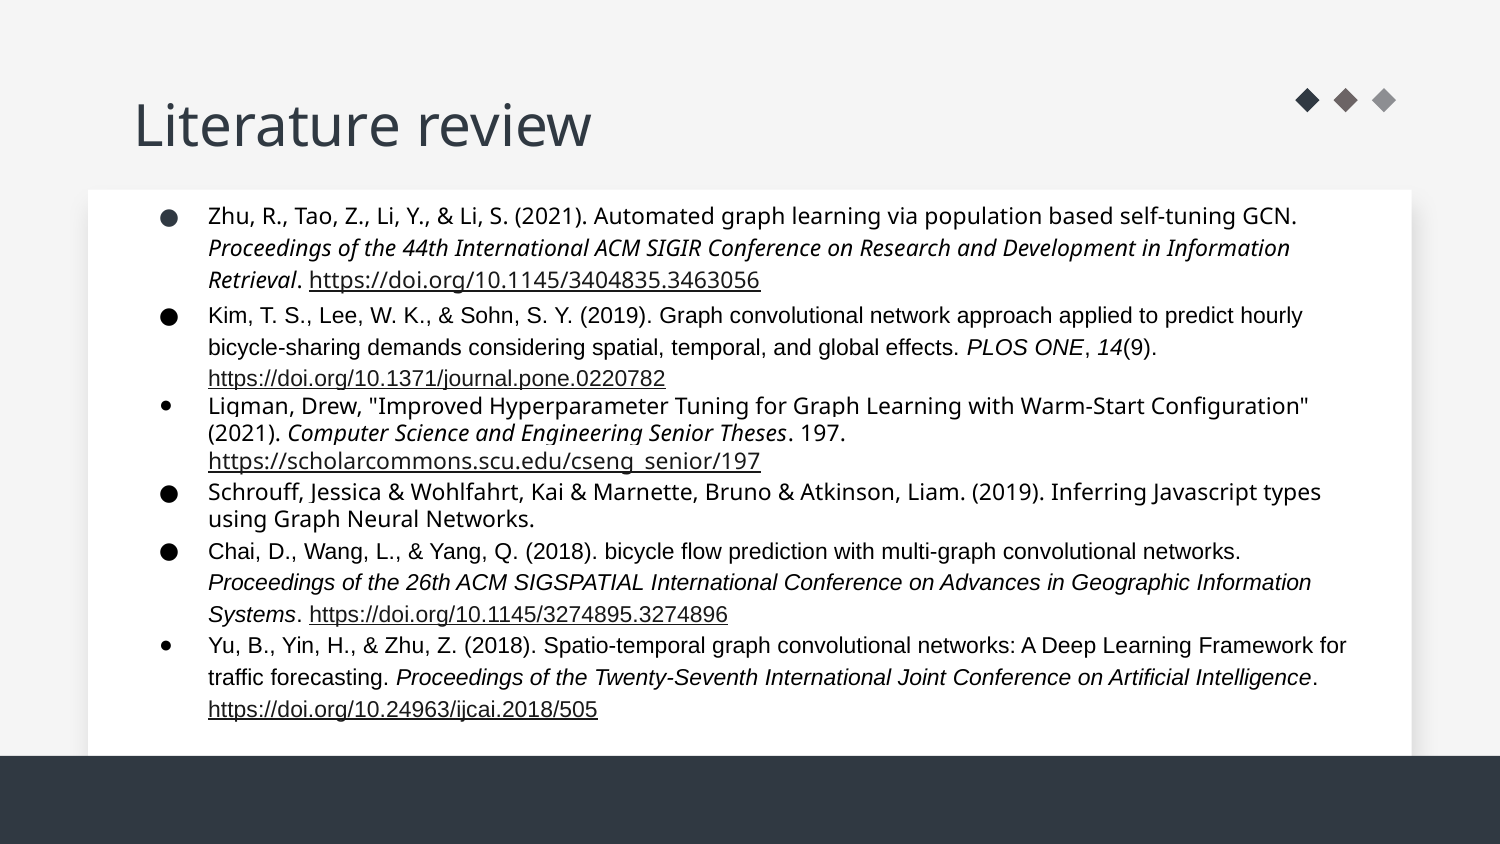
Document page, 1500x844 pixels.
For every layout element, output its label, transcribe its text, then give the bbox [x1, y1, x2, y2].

list Zhu, R., Tao, Z., Li, Y., & Li, S. (2021). Automated graph learning via population based self-tuning GCN. Proceedings of the 44th International ACM SIGIR Conference on Research and Development in Information Retrieval. https://doi.org/10.1145/3404835.3463056 Kim, T. S., Lee, W. K., & Sohn, S. Y. (2019). Graph convolutional network approach applied to predict hourly bicycle-sharing demands considering spatial, temporal, and global effects. PLOS ONE, 14(9). https://doi.org/10.1371/journal.pone.0220782 Ligman, Drew, "Improved Hyperparameter Tuning for Graph Learning with Warm-Start Configuration" (2021). Computer Science and Engineering Senior Theses. 197. https://scholarcommons.scu.edu/cseng_senior/197 Schrouff, Jessica & Wohlfahrt, Kai & Marnette, Bruno & Atkinson, Liam. (2019). Inferring Javascript types using Graph Neural Networks. Chai, D., Wang, L., & Yang, Q. (2018). bicycle flow prediction with multi-graph convolutional networks. Proceedings of the 26th ACM SIGSPATIAL International Conference on Advances in Geographic Information Systems. https://doi.org/10.1145/3274895.3274896 Yu, B., Yin, H., & Zhu, Z. (2018). Spatio-temporal graph convolutional networks: A Deep Learning Framework for traffic forecasting. Proceedings of the Twenty-Seventh International Joint Conference on Artificial Intelligence. https://doi.org/10.24963/ijcai.2018/505 [118, 182, 1382, 772]
title Literature review [118, 72, 1383, 167]
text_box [1295, 87, 1397, 113]
